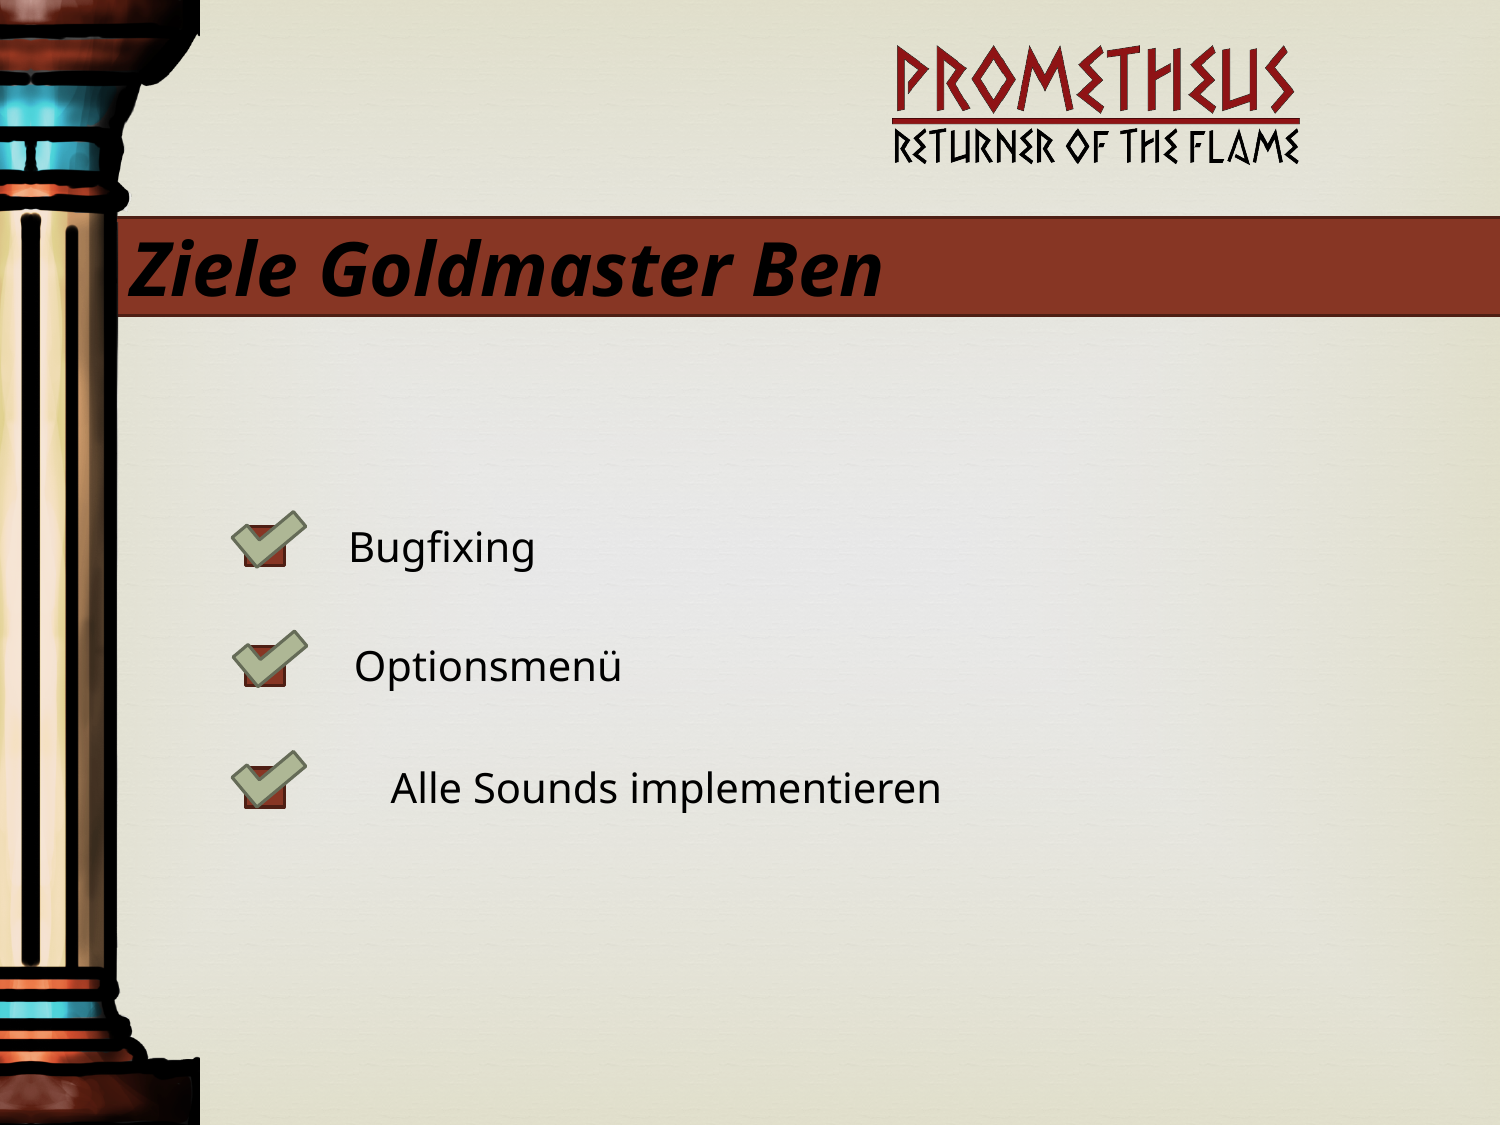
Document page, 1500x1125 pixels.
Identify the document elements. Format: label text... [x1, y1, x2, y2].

text_box [251, 766, 272, 776]
text_box [252, 645, 274, 656]
text_box Ziele Goldmaster Ben [115, 214, 1392, 320]
text_box [230, 510, 307, 569]
text_box [244, 796, 255, 809]
text_box [244, 556, 253, 567]
text_box [262, 667, 286, 687]
text_box [244, 674, 255, 687]
text_box [231, 629, 309, 688]
text_box Bugfixing [333, 513, 552, 579]
text_box Alle Sounds implementieren [375, 754, 958, 820]
text_box [259, 786, 286, 809]
picture [0, 0, 200, 1125]
text_box [230, 750, 307, 809]
picture [891, 34, 1300, 173]
text_box [250, 525, 273, 537]
text_box Optionsmenü [339, 632, 638, 698]
text_box [261, 546, 286, 567]
